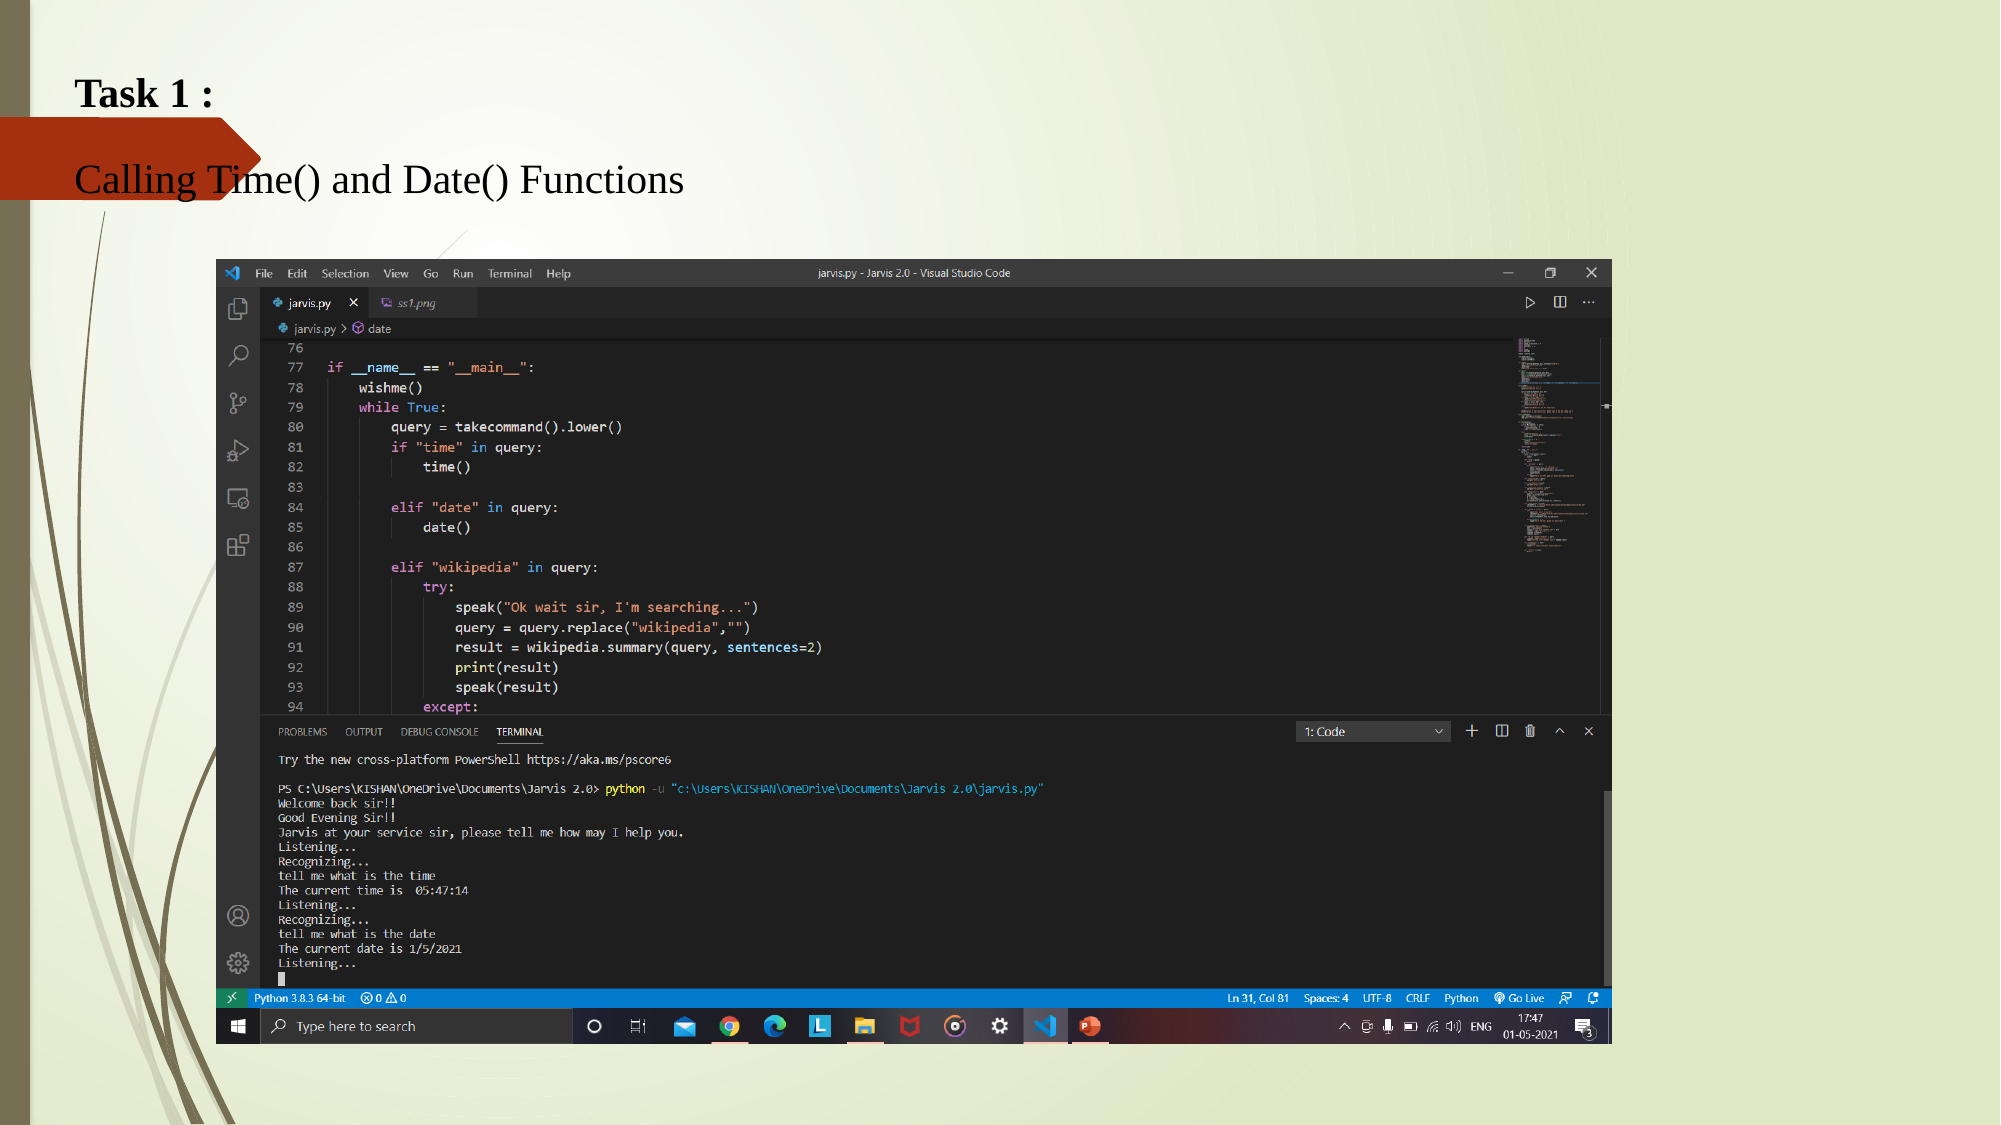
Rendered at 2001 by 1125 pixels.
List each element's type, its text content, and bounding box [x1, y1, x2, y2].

text_box Task 1 : [59, 58, 423, 123]
picture [216, 258, 1612, 1044]
text_box Calling Time() and Date() Functions [59, 144, 764, 209]
